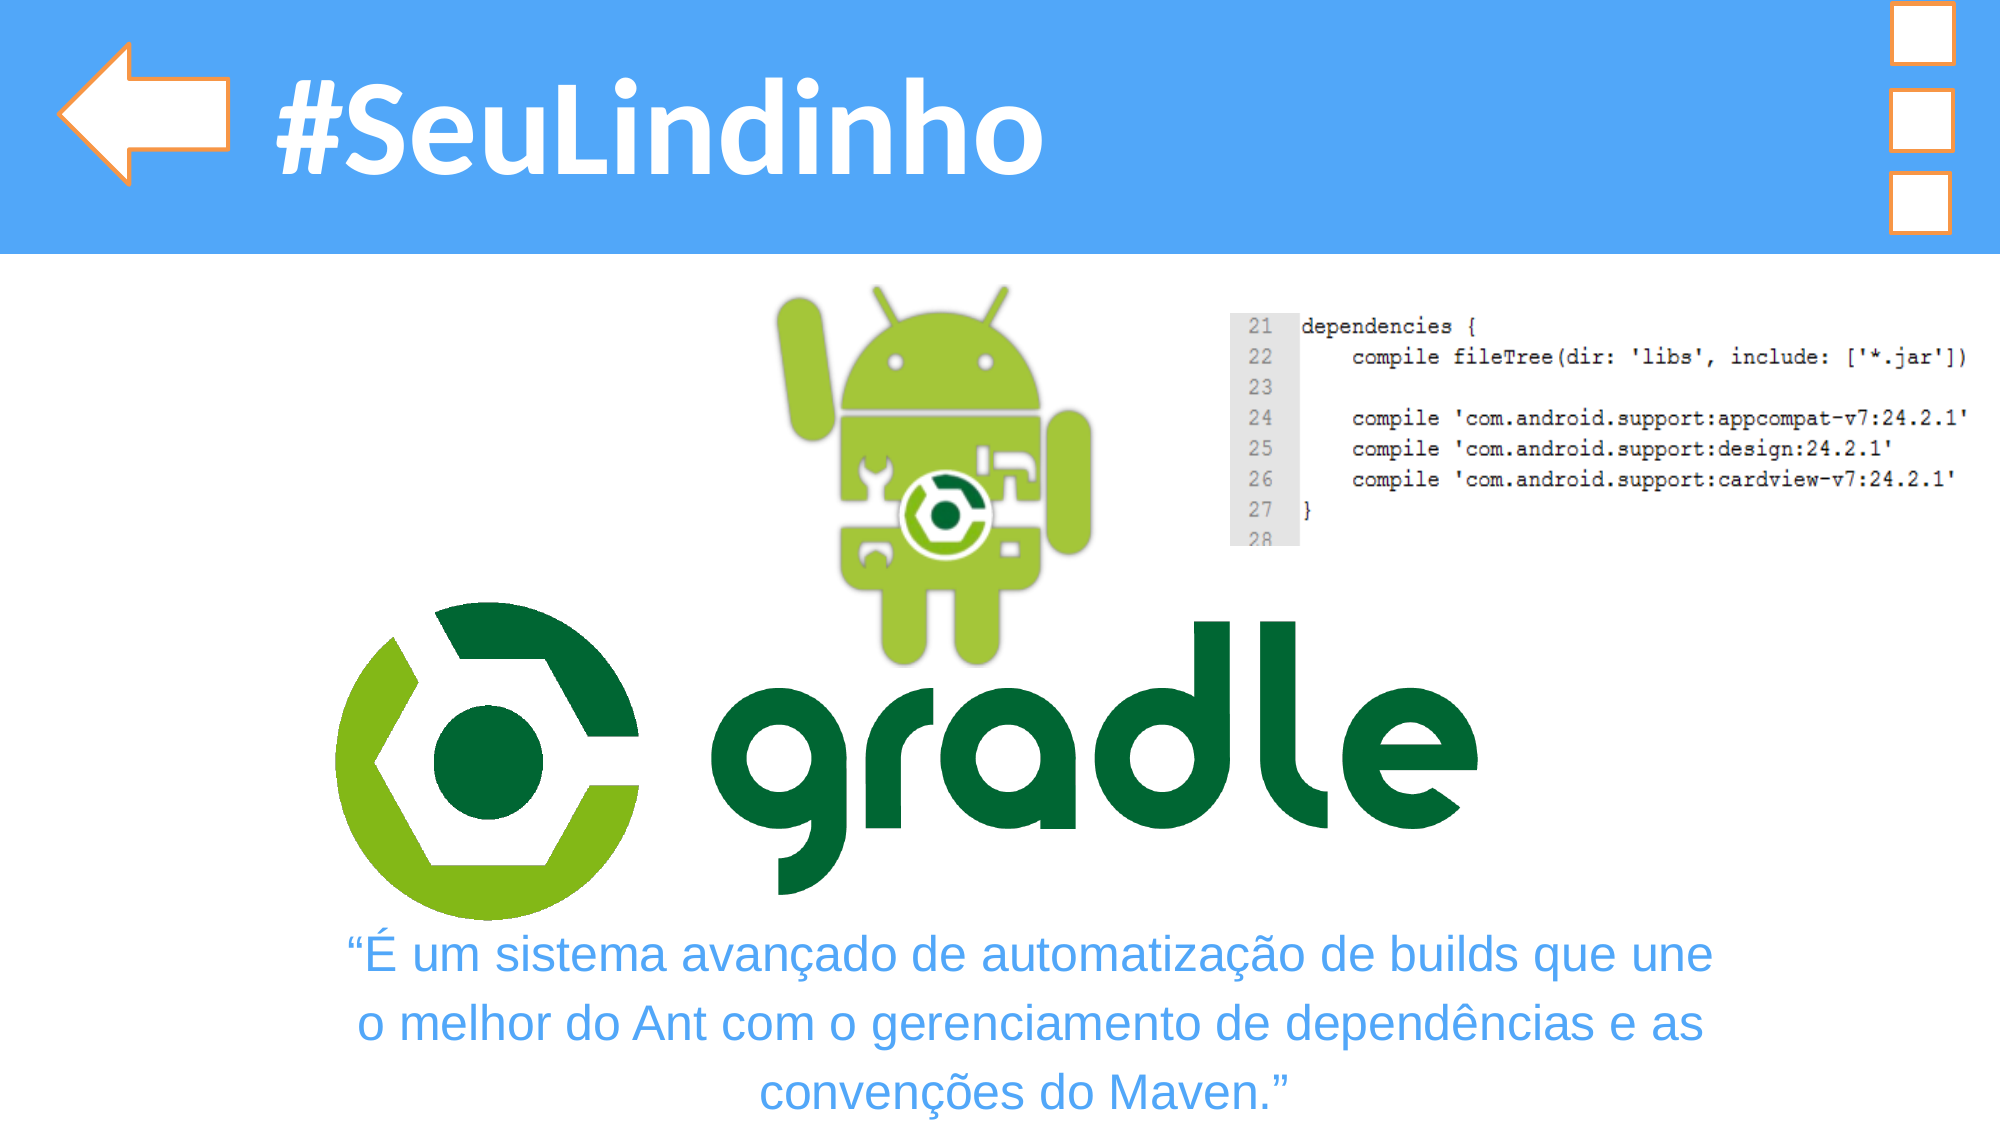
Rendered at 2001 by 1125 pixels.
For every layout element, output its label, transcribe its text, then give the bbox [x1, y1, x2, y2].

text_box [56, 41, 231, 187]
picture [1230, 313, 1990, 546]
picture [333, 284, 1481, 935]
text_box “É um sistema avançado de automatização de builds que une o melhor do Ant com o gerenciamento de dependências e as convenções do Maven.” [333, 912, 1730, 1125]
text_box [1890, 1, 1956, 66]
text_box #SeuLindinho [260, 29, 1870, 210]
text_box [0, 0, 2000, 255]
text_box [1889, 171, 1952, 235]
text_box [1889, 88, 1955, 153]
